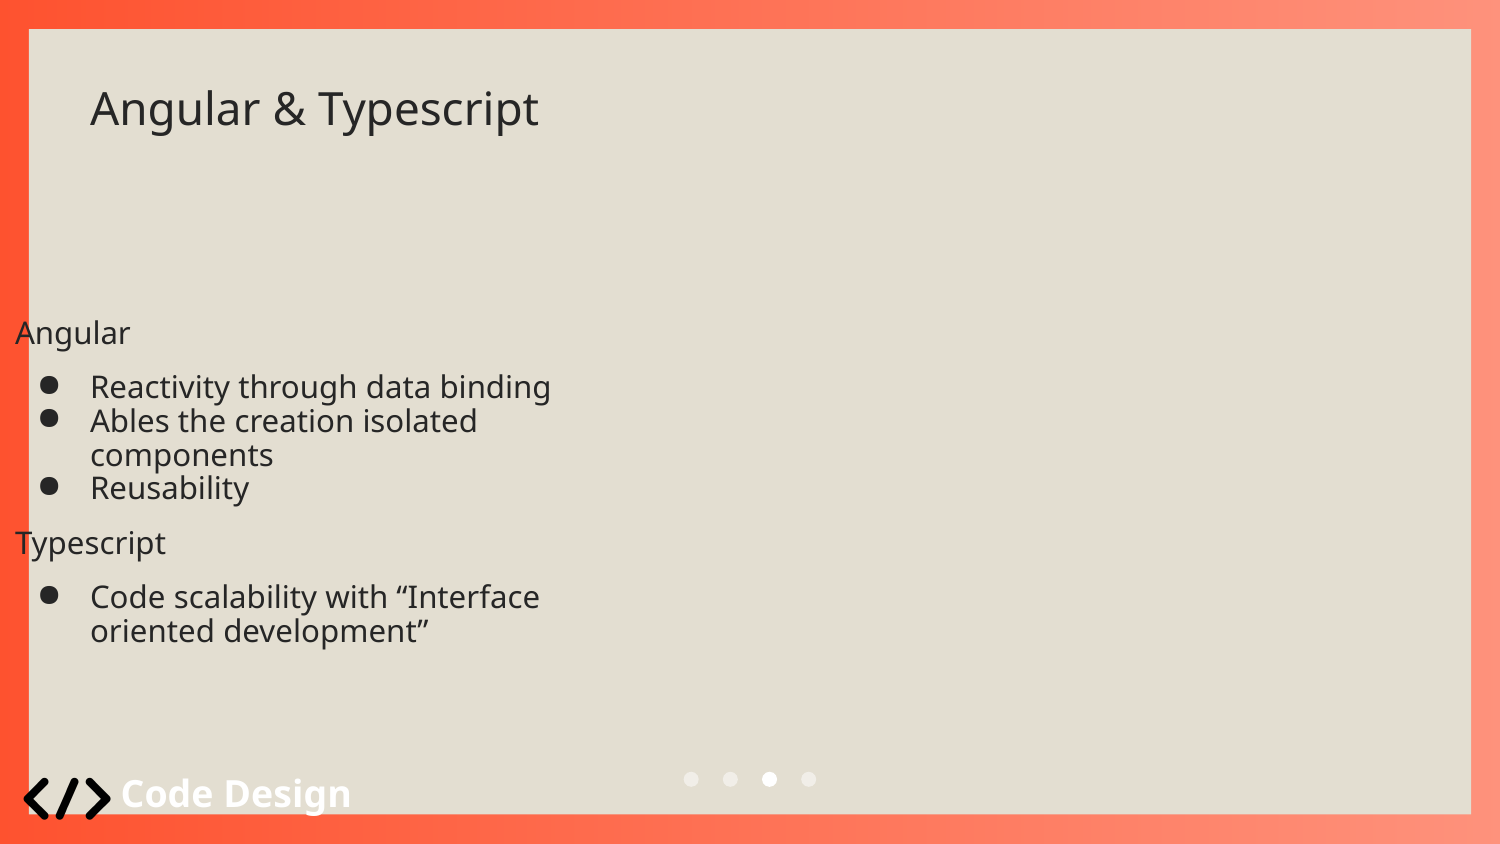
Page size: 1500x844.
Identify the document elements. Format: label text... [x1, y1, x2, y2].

text_box Code Design [131, 764, 373, 822]
title Angular & Typescript [75, 72, 637, 151]
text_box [683, 771, 817, 787]
picture [9, 752, 125, 833]
title Angular Reactivity through data binding Ables the creation isolated components Reusability Typescript Code scalability with “Interface oriented development” [0, 169, 647, 665]
